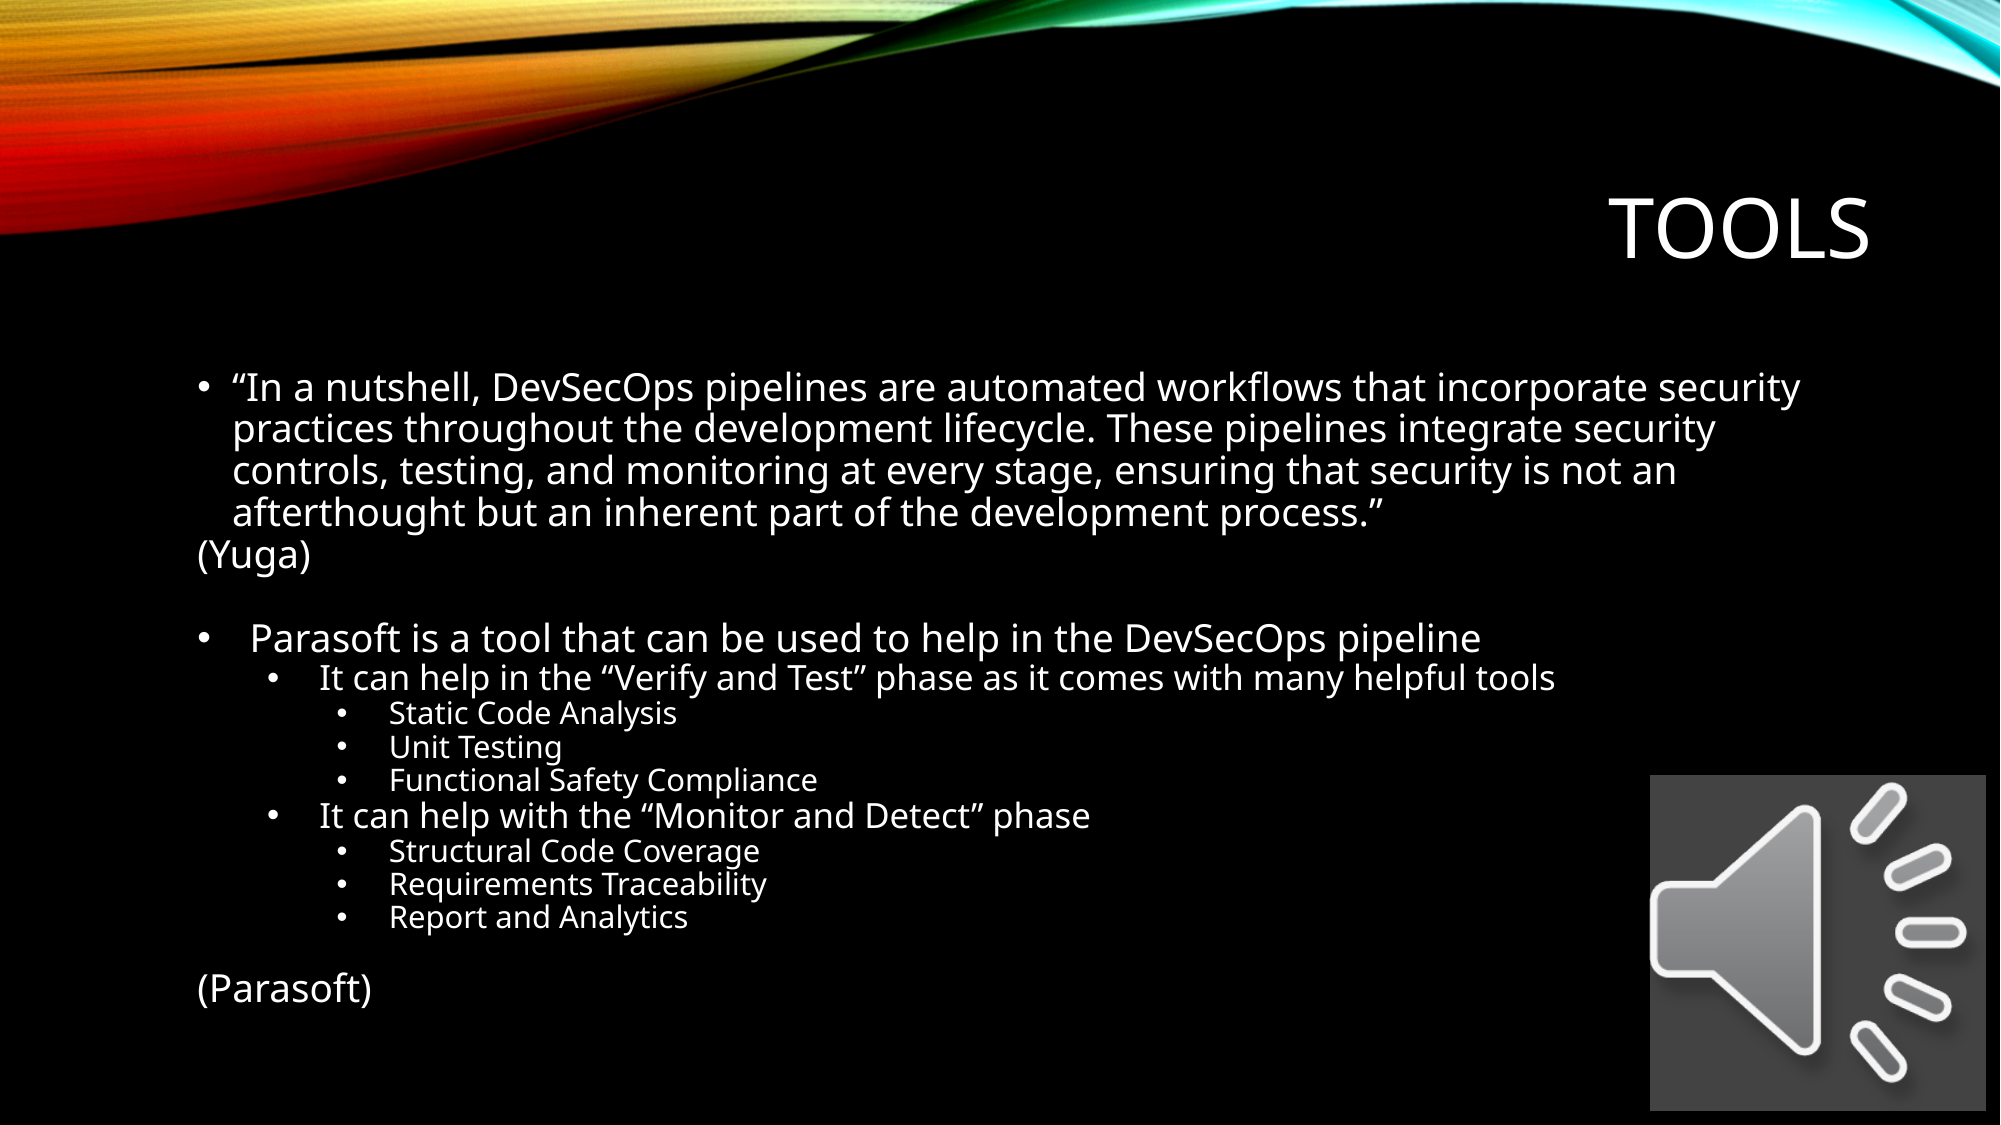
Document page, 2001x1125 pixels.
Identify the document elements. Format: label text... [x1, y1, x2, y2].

picture [1648, 773, 1987, 1112]
picture [0, 0, 2000, 237]
title TOOLS [474, 125, 1888, 338]
list “In a nutshell, DevSecOps pipelines are automated workflows that incorporate security practices throughout the development lifecycle. These pipelines integrate security controls, testing, and monitoring at every stage, ensuring that security is not an afterthought but an inherent part of the development process.” (Yuga) Parasoft is a tool that can be used to help in the DevSecOps pipeline It can help in the “Verify and Test” phase as it comes with many helpful tools Static Code Analysis Unit Testing Functional Safety Compliance It can help with the “Monitor and Detect” phase Structural Code Coverage Requirements Traceability Report and Analytics (Parasoft) [112, 360, 1888, 1021]
